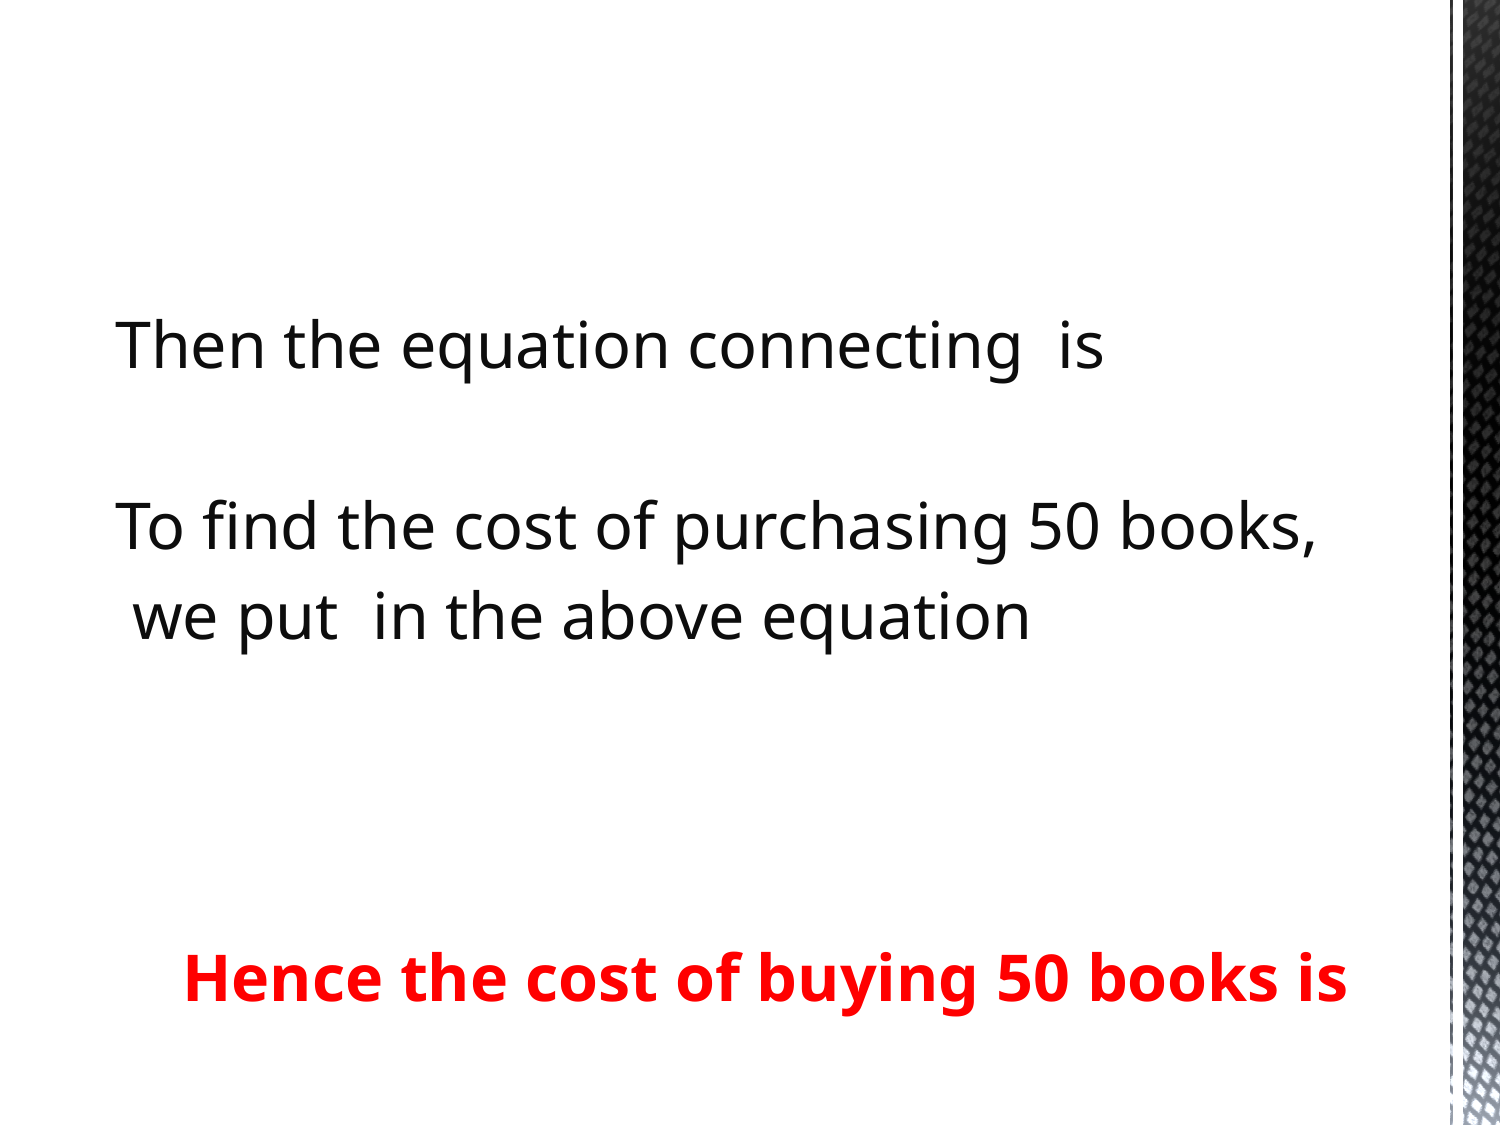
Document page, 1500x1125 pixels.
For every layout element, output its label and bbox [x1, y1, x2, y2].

picture [1447, 0, 1500, 1125]
